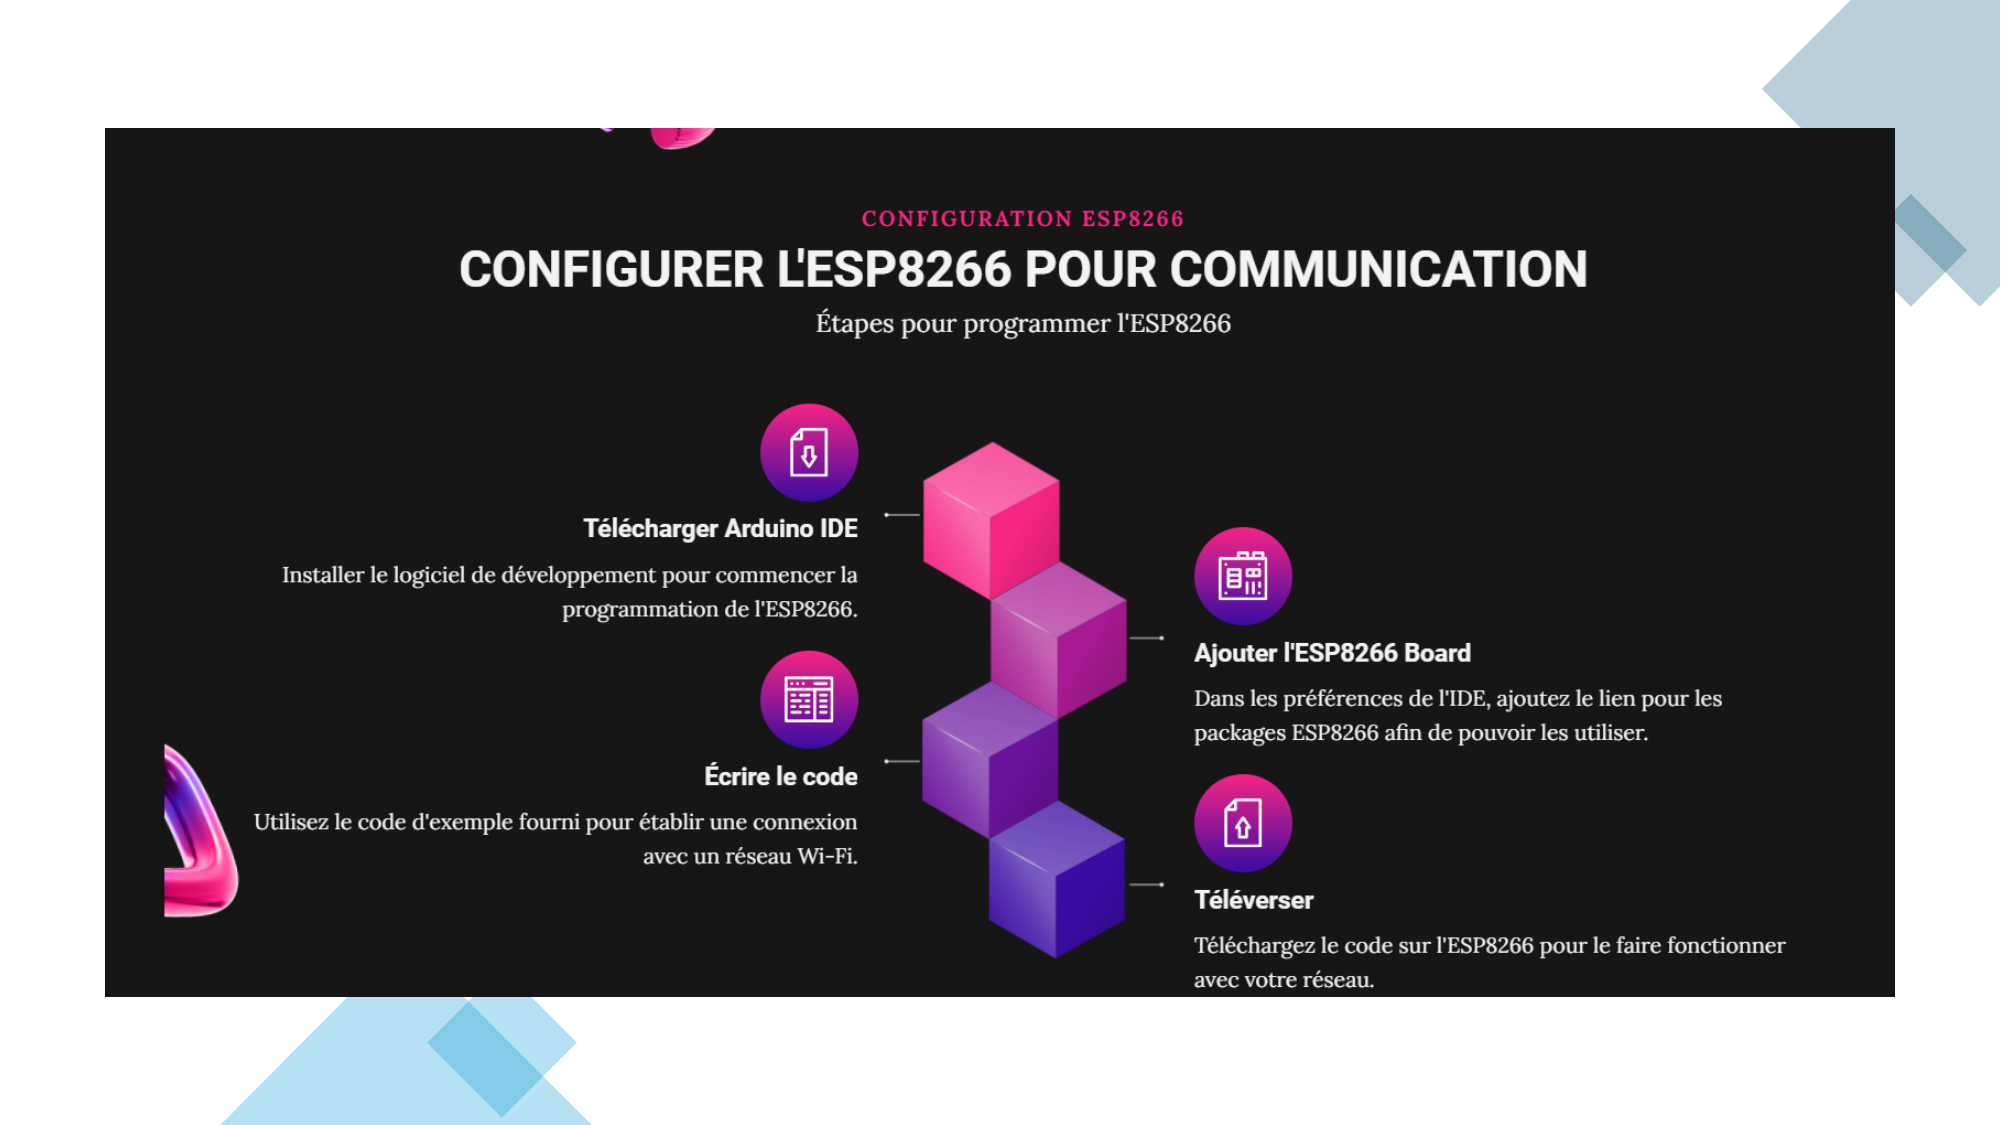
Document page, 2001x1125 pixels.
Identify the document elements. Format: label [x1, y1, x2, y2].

text_box [1798, 0, 2000, 291]
text_box [218, 997, 594, 1125]
text_box [0, 0, 1798, 1125]
picture [104, 128, 1895, 997]
text_box [469, 997, 580, 1076]
text_box [535, 291, 2000, 1125]
